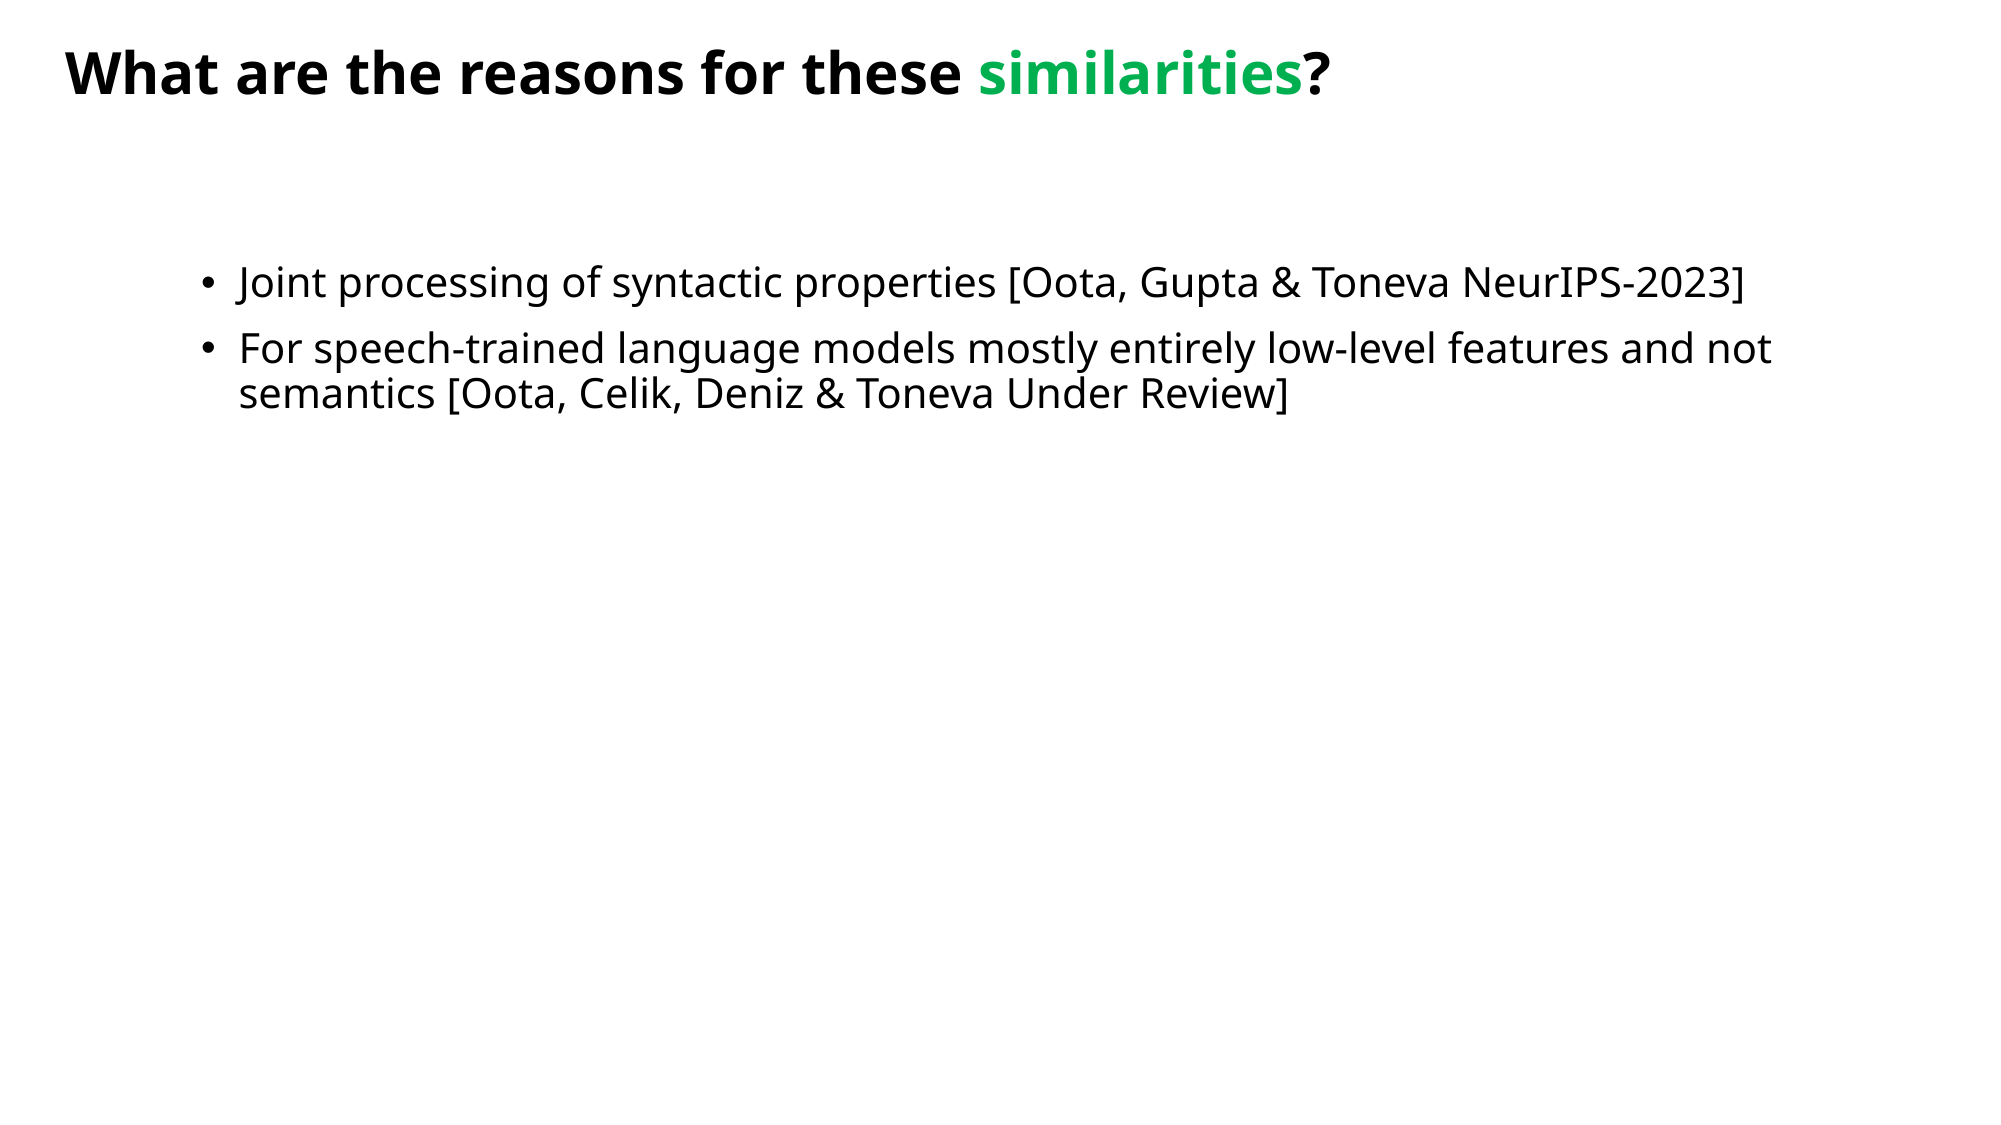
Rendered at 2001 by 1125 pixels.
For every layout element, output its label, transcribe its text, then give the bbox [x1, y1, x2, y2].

title What are the reasons for these similarities? [50, 23, 1775, 128]
list Joint processing of syntactic properties [Oota, Gupta & Toneva NeurIPS-2023] For speech-trained language models mostly entirely low-level features and not semantics [Oota, Celik, Deniz & Toneva Under Review] [186, 254, 1867, 1001]
